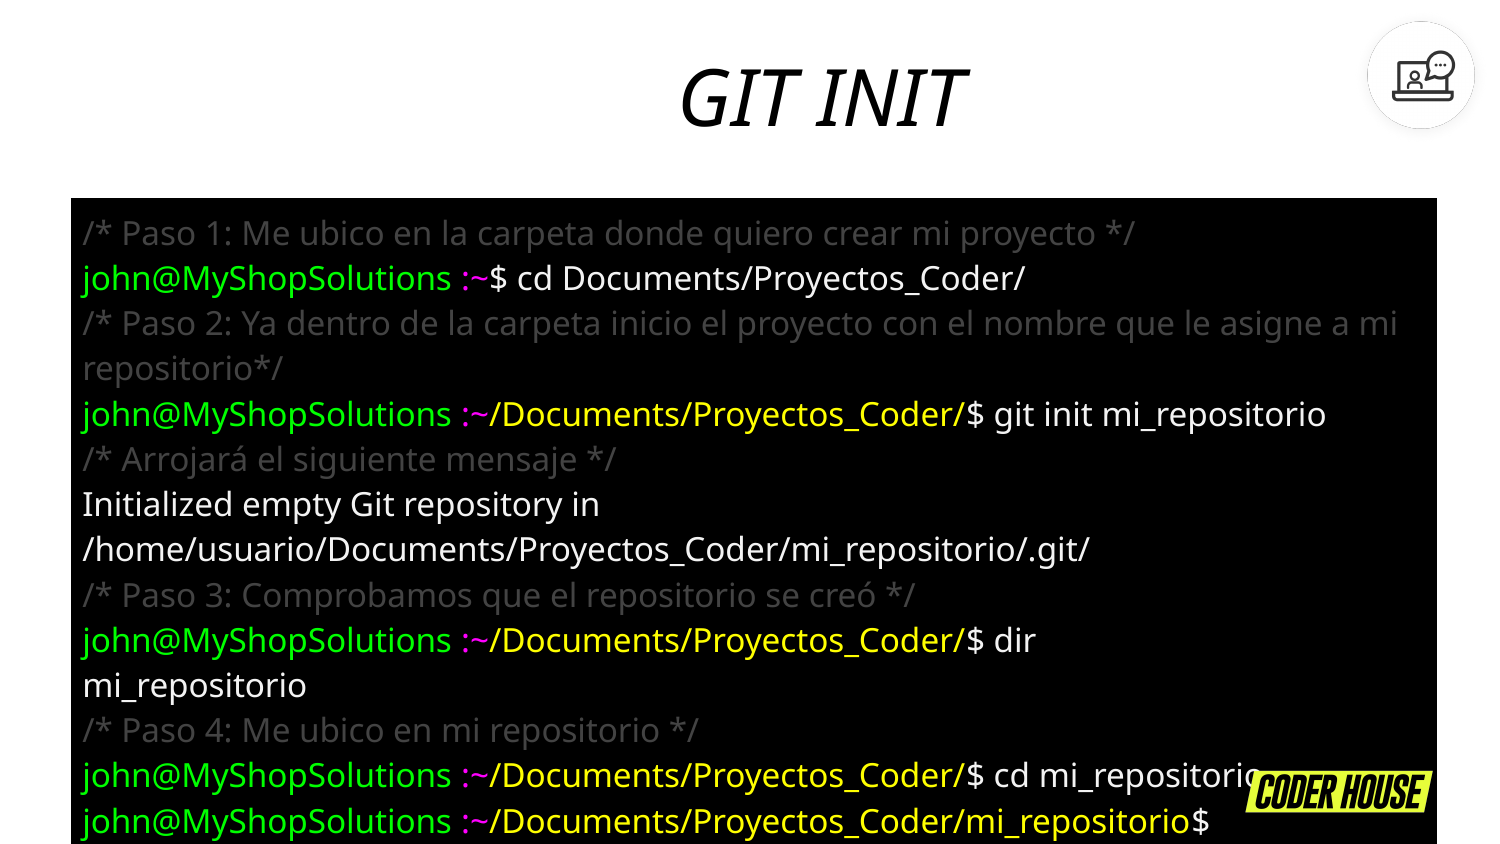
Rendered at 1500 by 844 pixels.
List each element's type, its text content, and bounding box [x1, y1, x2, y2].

table_header /* Paso 1: Me ubico en la carpeta donde quiero crear mi proyecto */ john@MyShopSolutions :~$ cd Documents/Proyectos_Coder/ /* Paso 2: Ya dentro de la carpeta inicio el proyecto con el nombre que le asigne a mi repositorio*/ john@MyShopSolutions :~/Documents/Proyectos_Coder/$ git init mi_repositorio /* Arrojará el siguiente mensaje */ Initialized empty Git repository in /home/usuario/Documents/Proyectos_Coder/mi_repositorio/.git/ /* Paso 3: Comprobamos que el repositorio se creó */ john@MyShopSolutions :~/Documents/Proyectos_Coder/$ dir mi_repositorio /* Paso 4: Me ubico en mi repositorio */ john@MyShopSolutions :~/Documents/Proyectos_Coder/$ cd mi_repositorio john@MyShopSolutions :~/Documents/Proyectos_Coder/mi_repositorio$ [73, 200, 1435, 844]
picture [1241, 764, 1437, 819]
text_box GIT INIT [176, 18, 1349, 133]
picture [1354, 8, 1488, 142]
